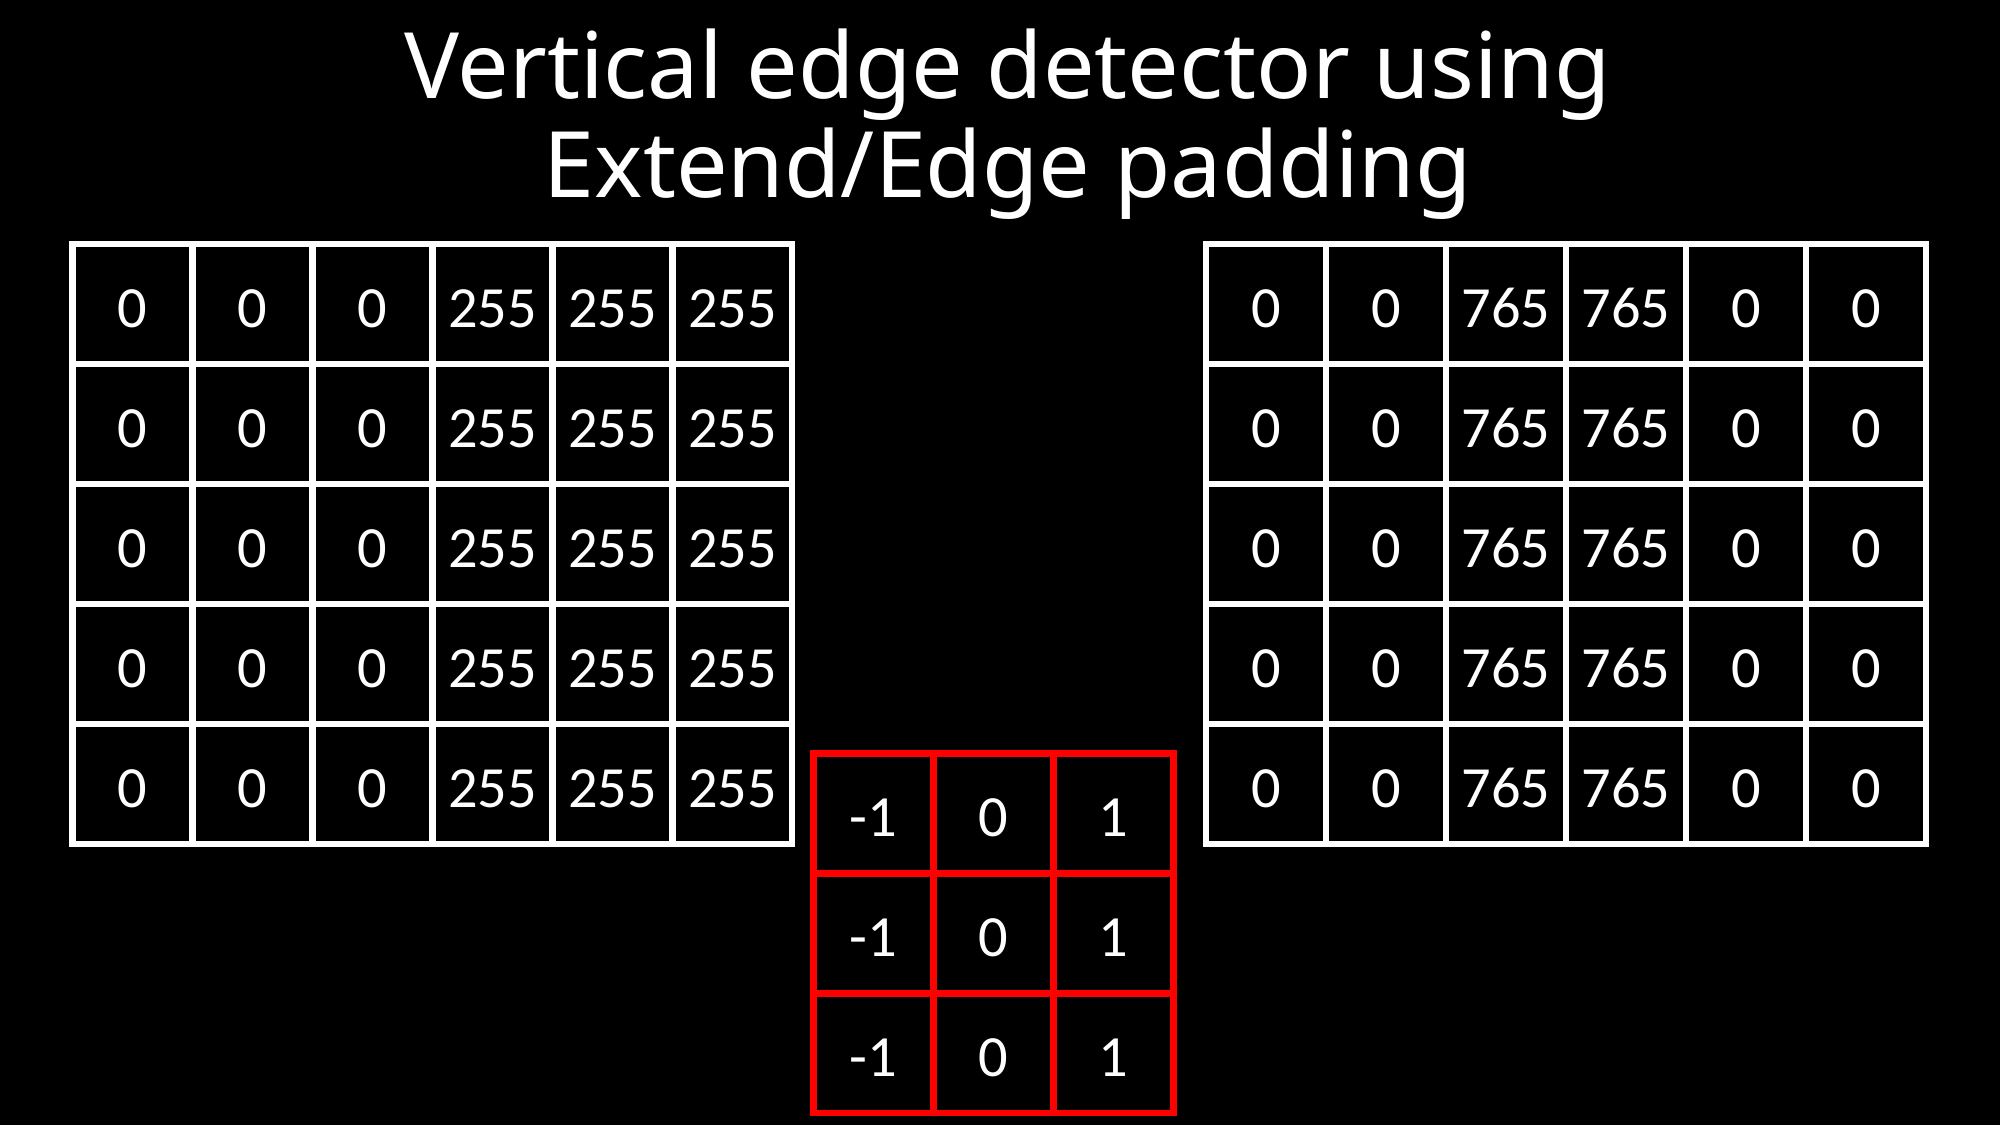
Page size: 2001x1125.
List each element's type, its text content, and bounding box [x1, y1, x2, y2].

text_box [72, 244, 793, 845]
text_box Vertical edge detector using Extend/Edge padding [145, 9, 1871, 227]
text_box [813, 753, 1174, 1114]
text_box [1206, 244, 1927, 845]
